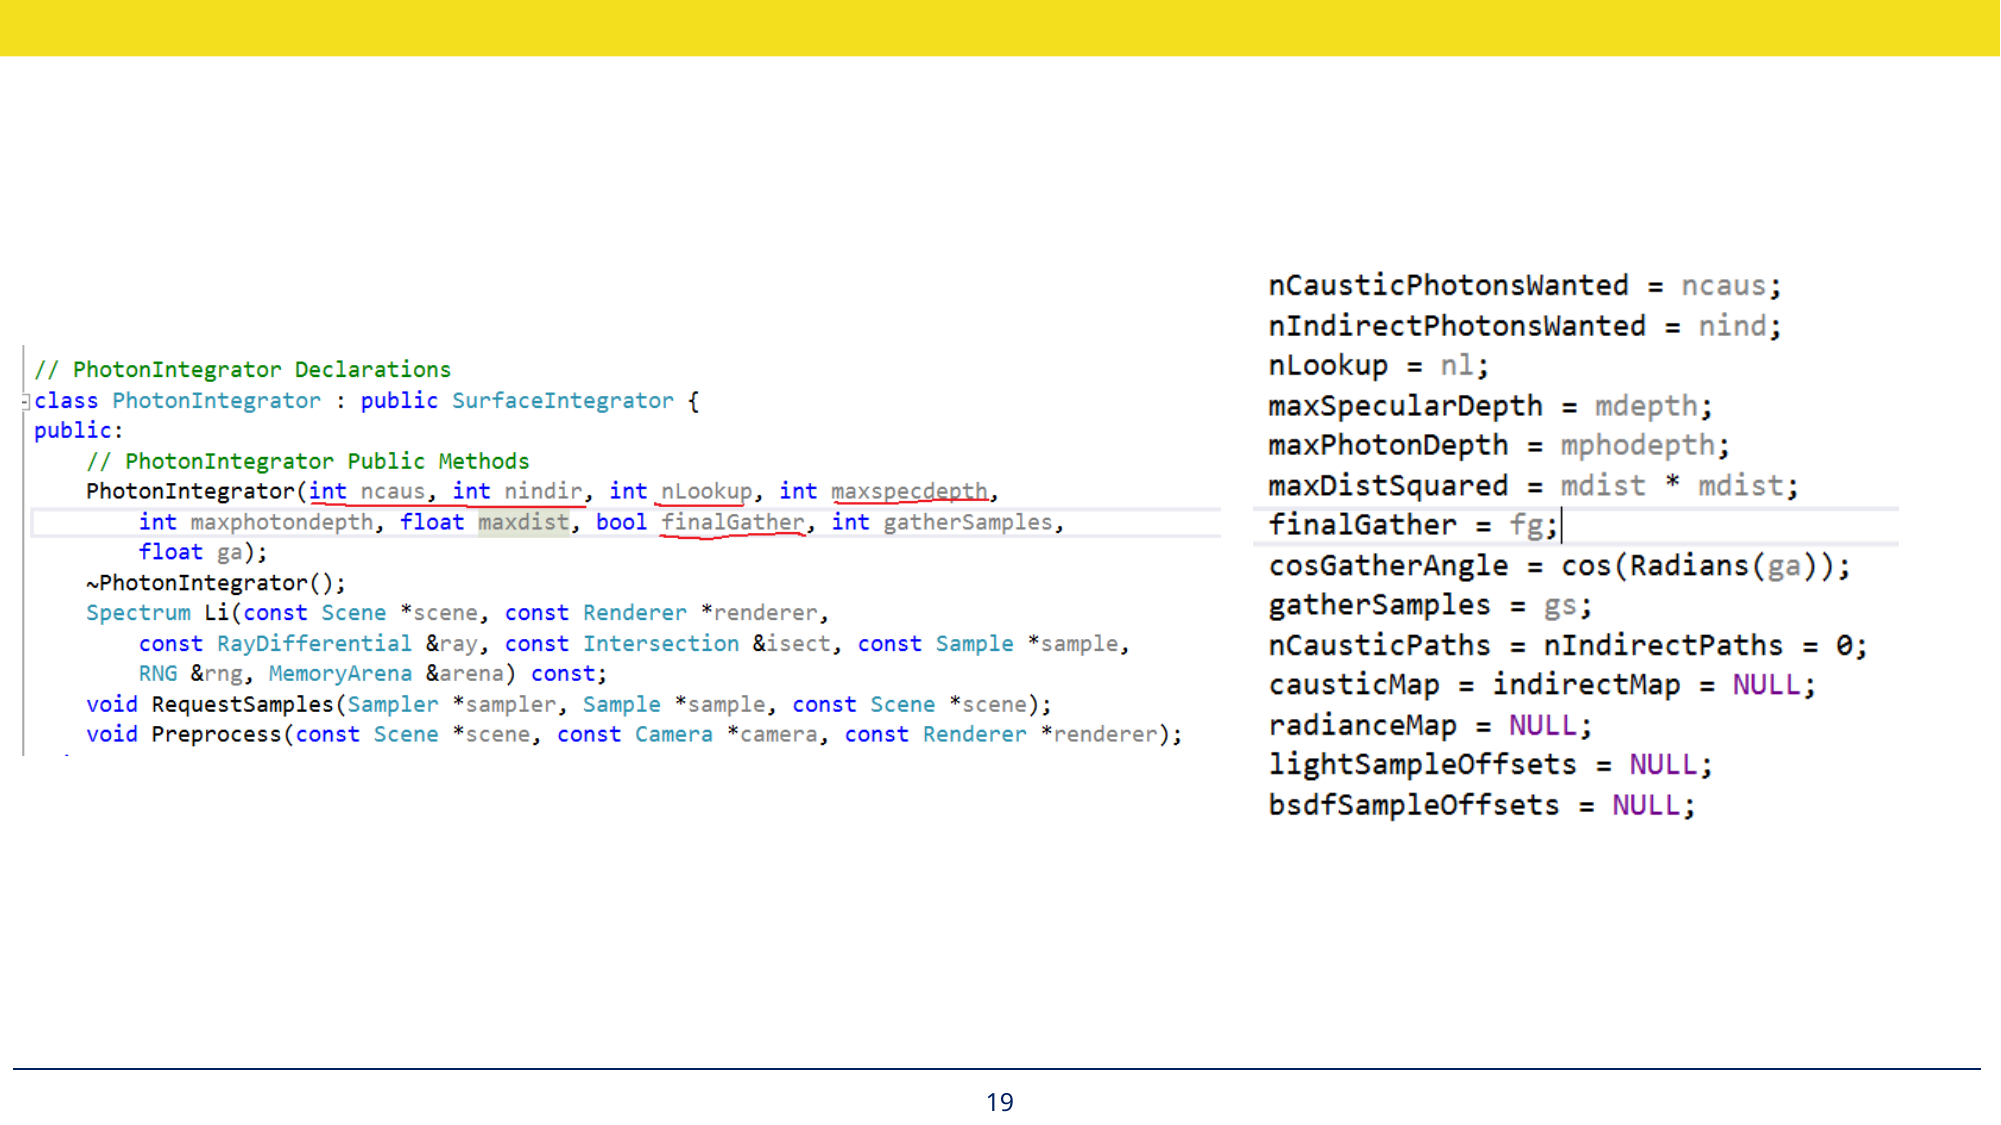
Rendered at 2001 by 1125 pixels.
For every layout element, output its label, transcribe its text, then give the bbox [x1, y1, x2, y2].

slide_number 19 [916, 1078, 1084, 1125]
picture [1253, 264, 1900, 837]
picture [22, 345, 1221, 756]
